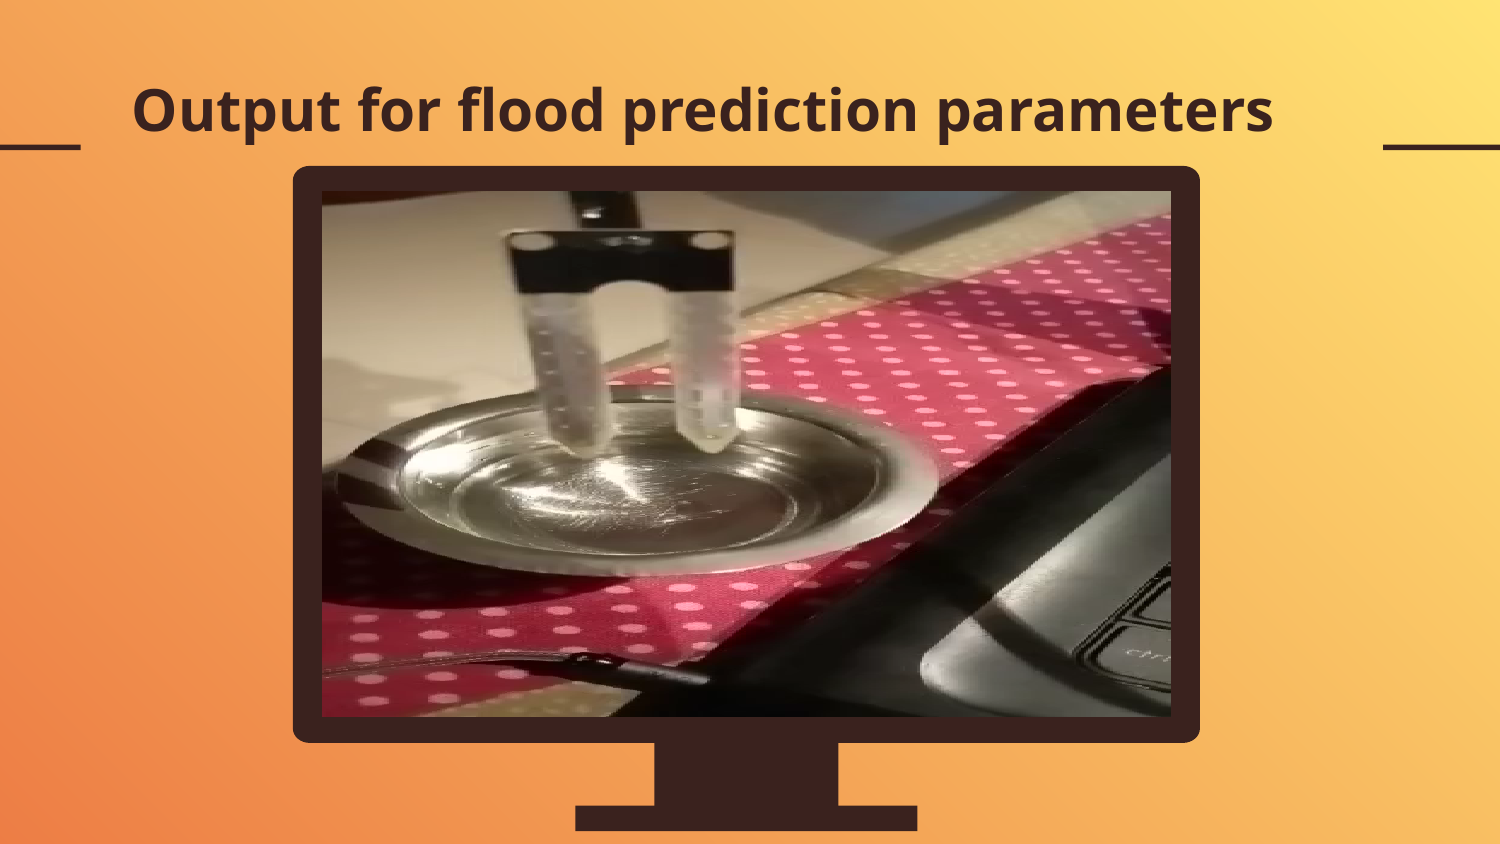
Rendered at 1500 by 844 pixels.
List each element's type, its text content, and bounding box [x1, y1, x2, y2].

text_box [292, 165, 1201, 832]
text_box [320, 190, 1172, 718]
title Output for flood prediction parameters [116, 58, 1384, 154]
